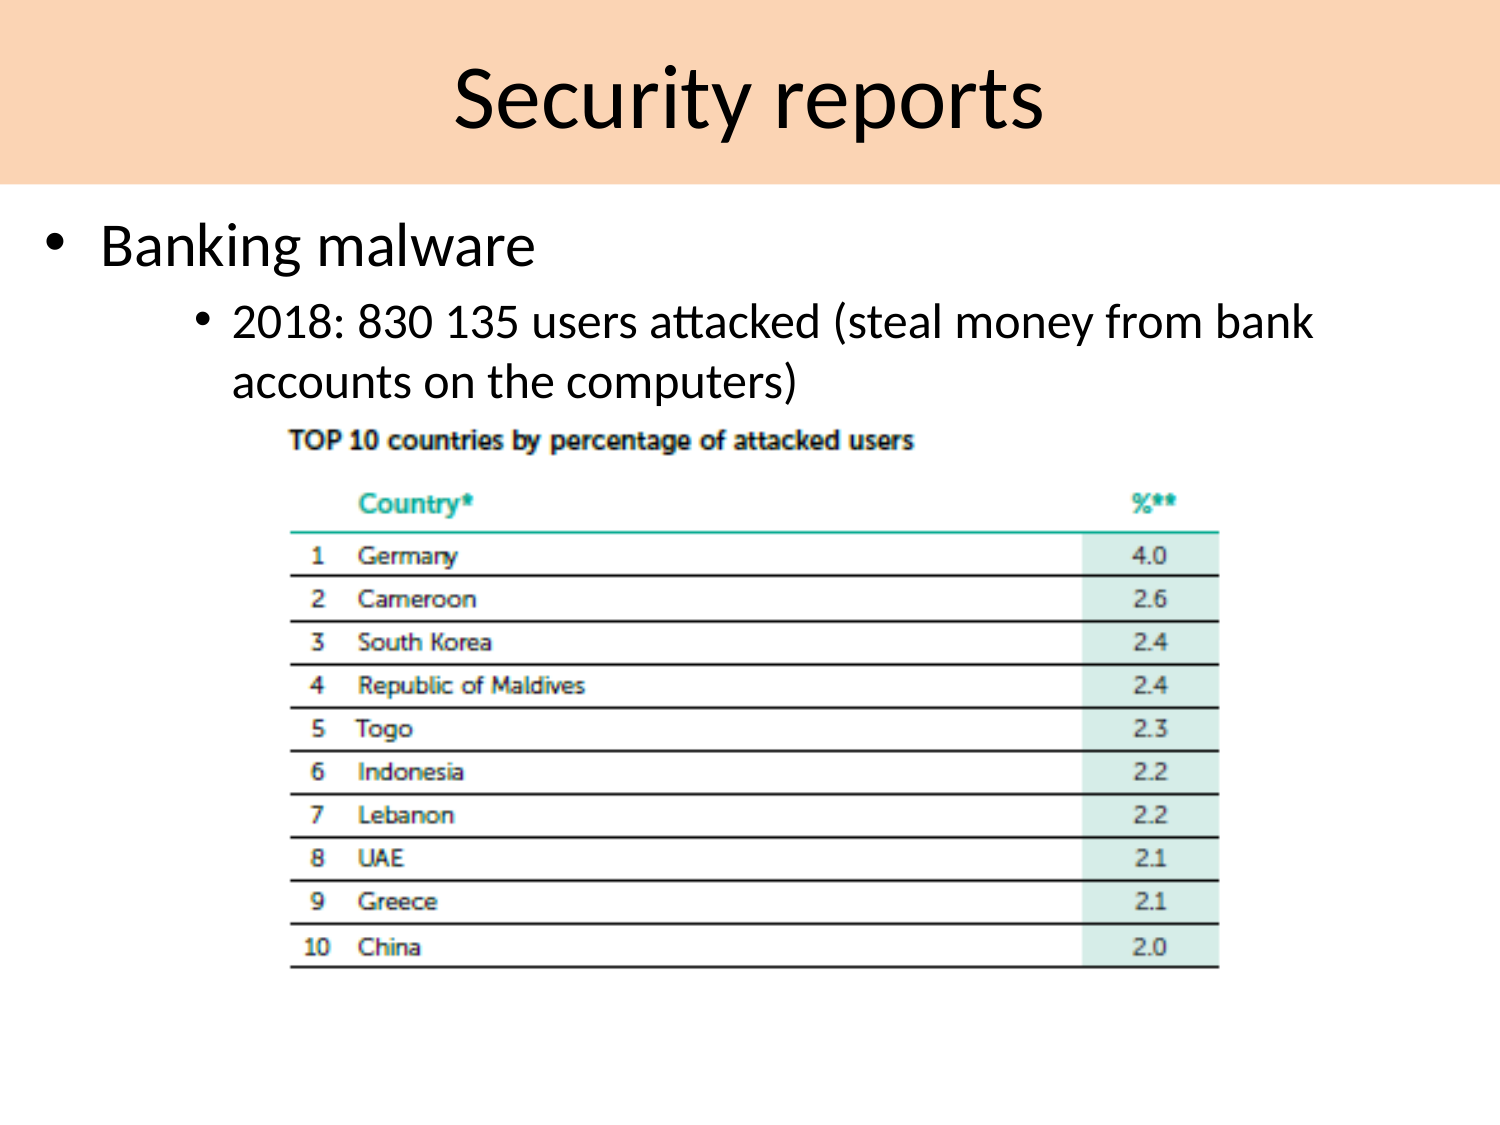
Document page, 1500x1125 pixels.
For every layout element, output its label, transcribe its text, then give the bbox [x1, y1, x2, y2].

picture [253, 415, 1259, 997]
text_box Security reports [0, 0, 1500, 185]
text_box Banking malware 2018: 830 135 users attacked (steal money from bank accounts on the computers) [29, 196, 1471, 1035]
